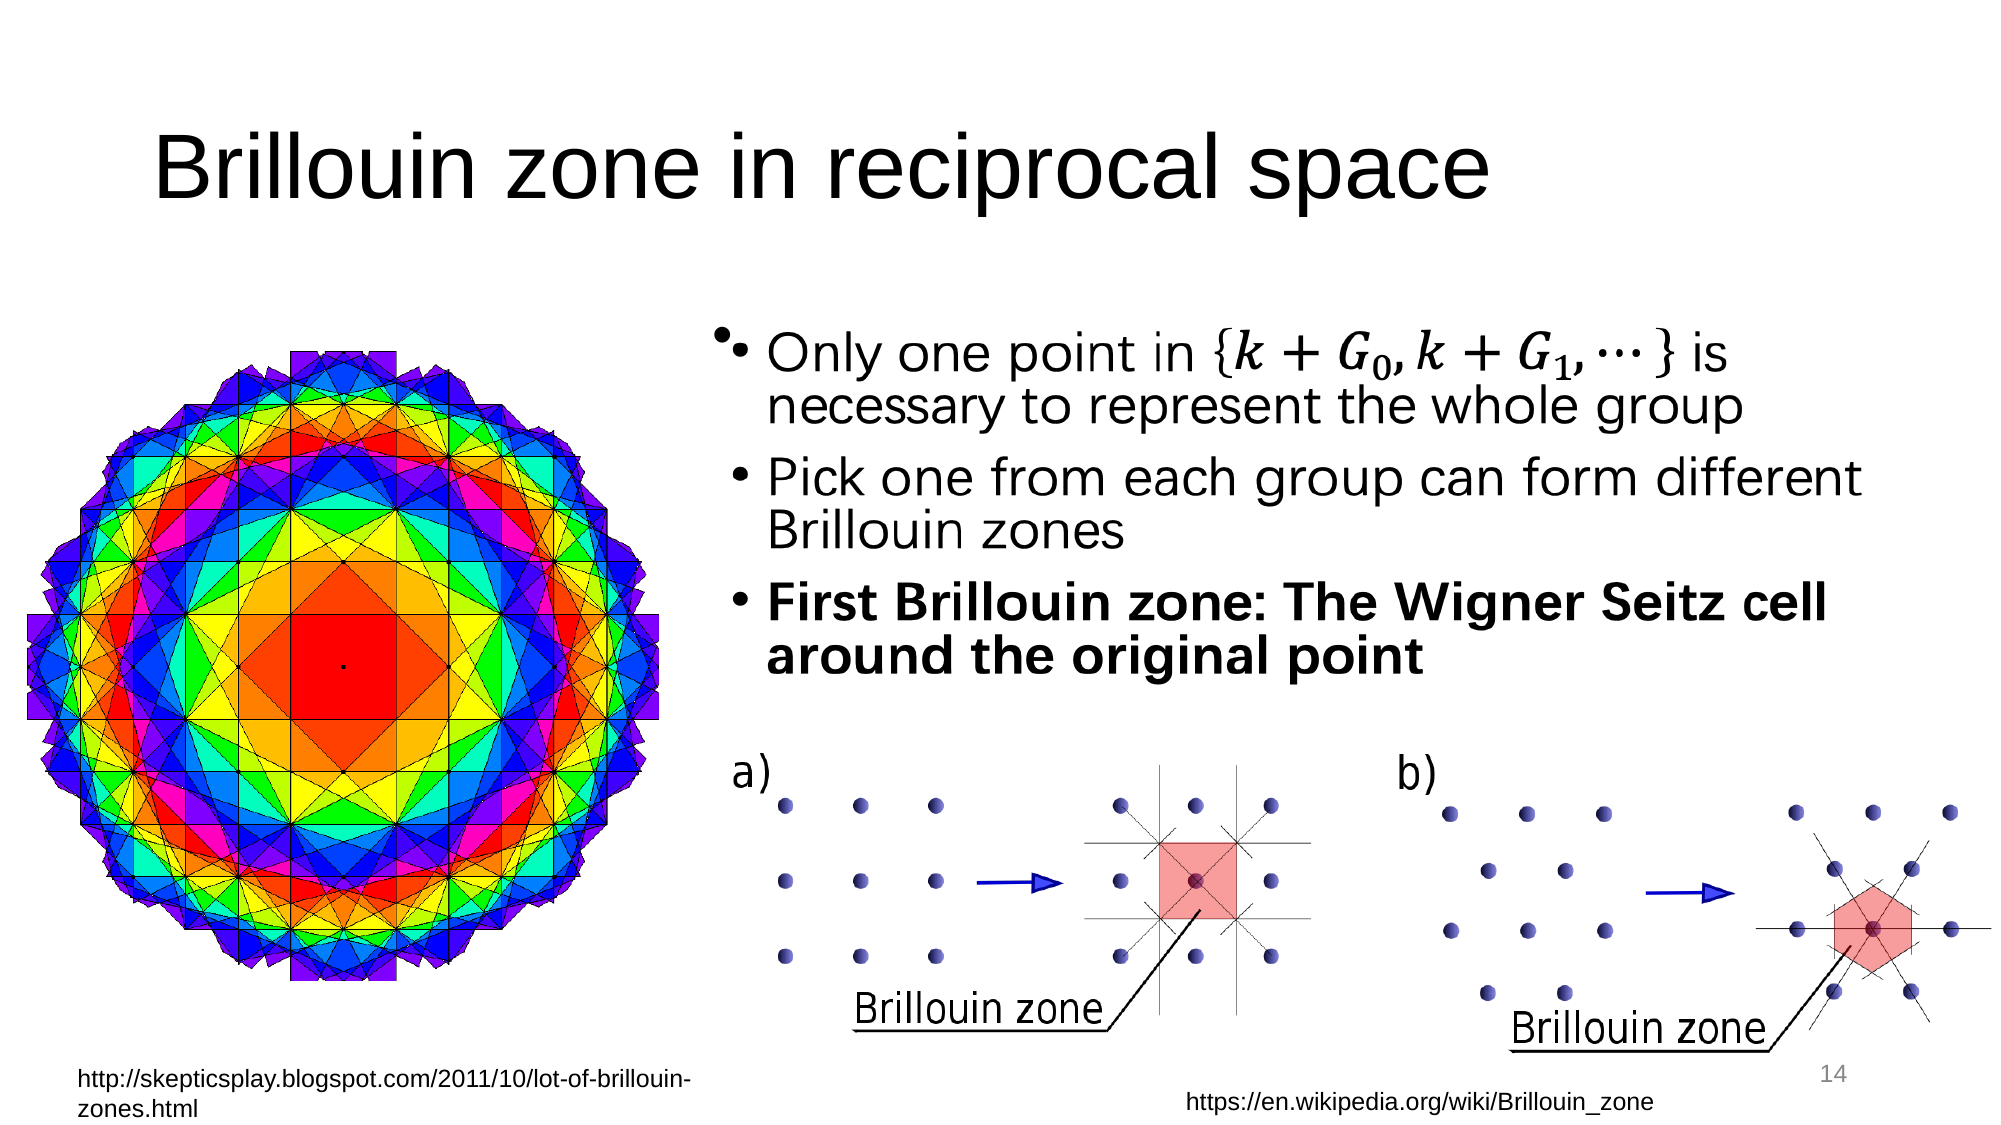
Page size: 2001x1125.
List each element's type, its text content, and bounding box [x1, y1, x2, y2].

list [697, 299, 1946, 718]
picture [27, 350, 659, 982]
title Brillouin zone in reciprocal space [137, 59, 1863, 278]
text_box https://en.wikipedia.org/wiki/Brillouin_zone [1170, 1077, 1863, 1123]
slide_number 14 [1412, 1068, 1863, 1077]
picture [1365, 701, 2000, 1061]
text_box http://skepticsplay.blogspot.com/2011/10/lot-of-brillouin-zones.html [62, 1054, 755, 1125]
picture [701, 738, 1323, 1061]
